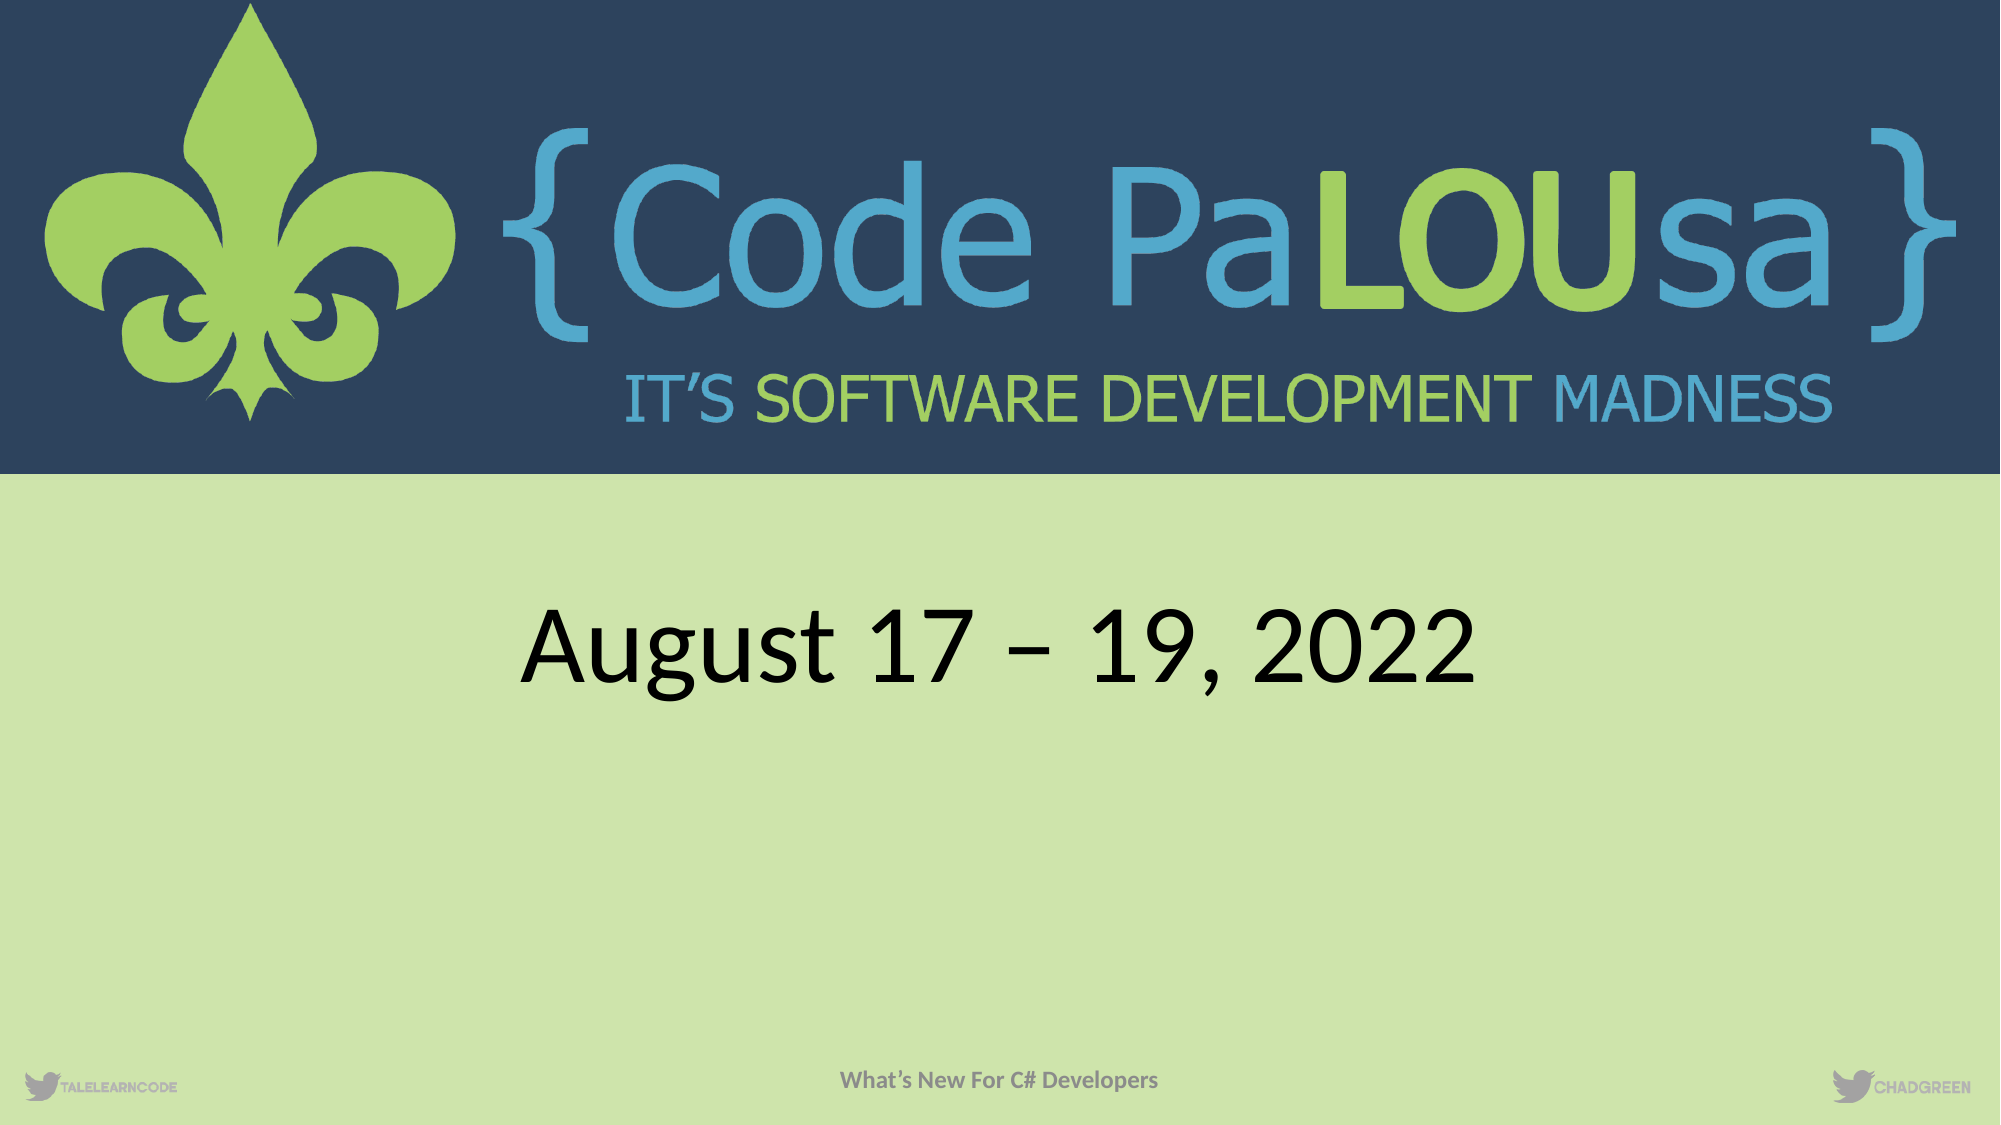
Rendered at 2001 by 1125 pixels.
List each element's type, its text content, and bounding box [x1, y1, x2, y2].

picture [0, 0, 2000, 474]
text_box August 17 – 19, 2022 [505, 562, 1495, 713]
